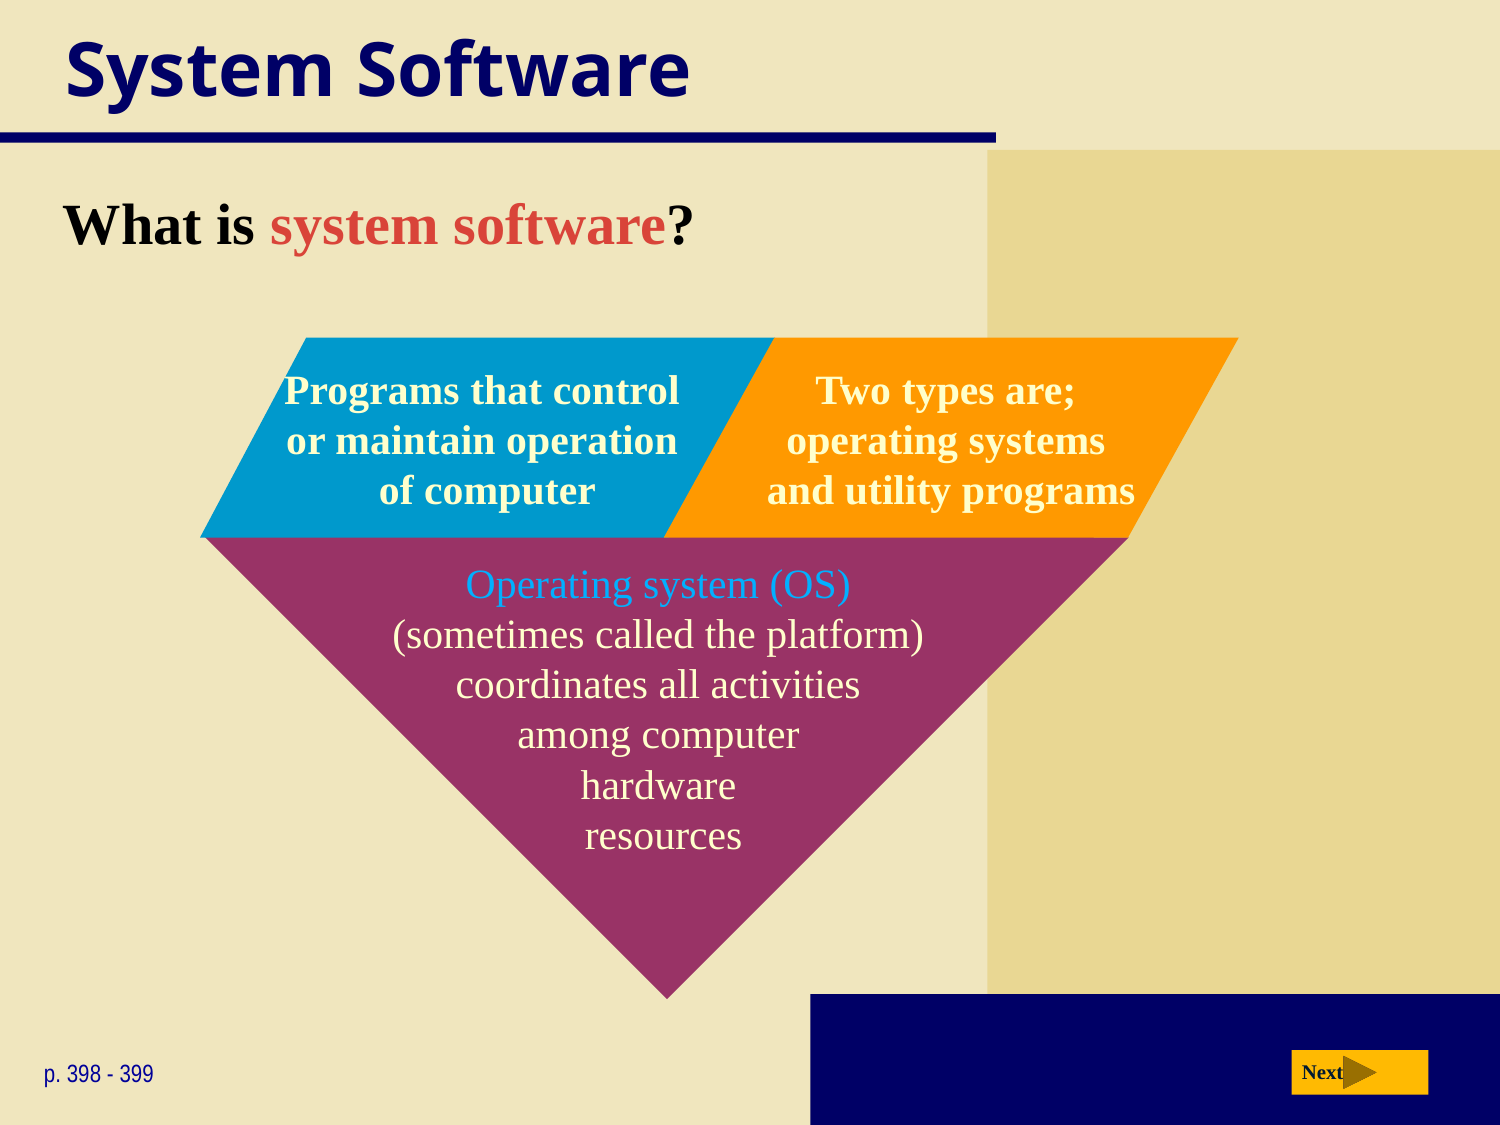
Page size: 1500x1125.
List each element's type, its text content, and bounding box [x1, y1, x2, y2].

title System Software [49, 0, 1459, 133]
text_box Two types are; operating systems and utility programs [1120, 337, 1239, 538]
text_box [1286, 1049, 1429, 1095]
text_box p. 398 - 399 [29, 1050, 284, 1095]
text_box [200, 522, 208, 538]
list What is system software? [47, 178, 1457, 301]
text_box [213, 207, 1114, 866]
